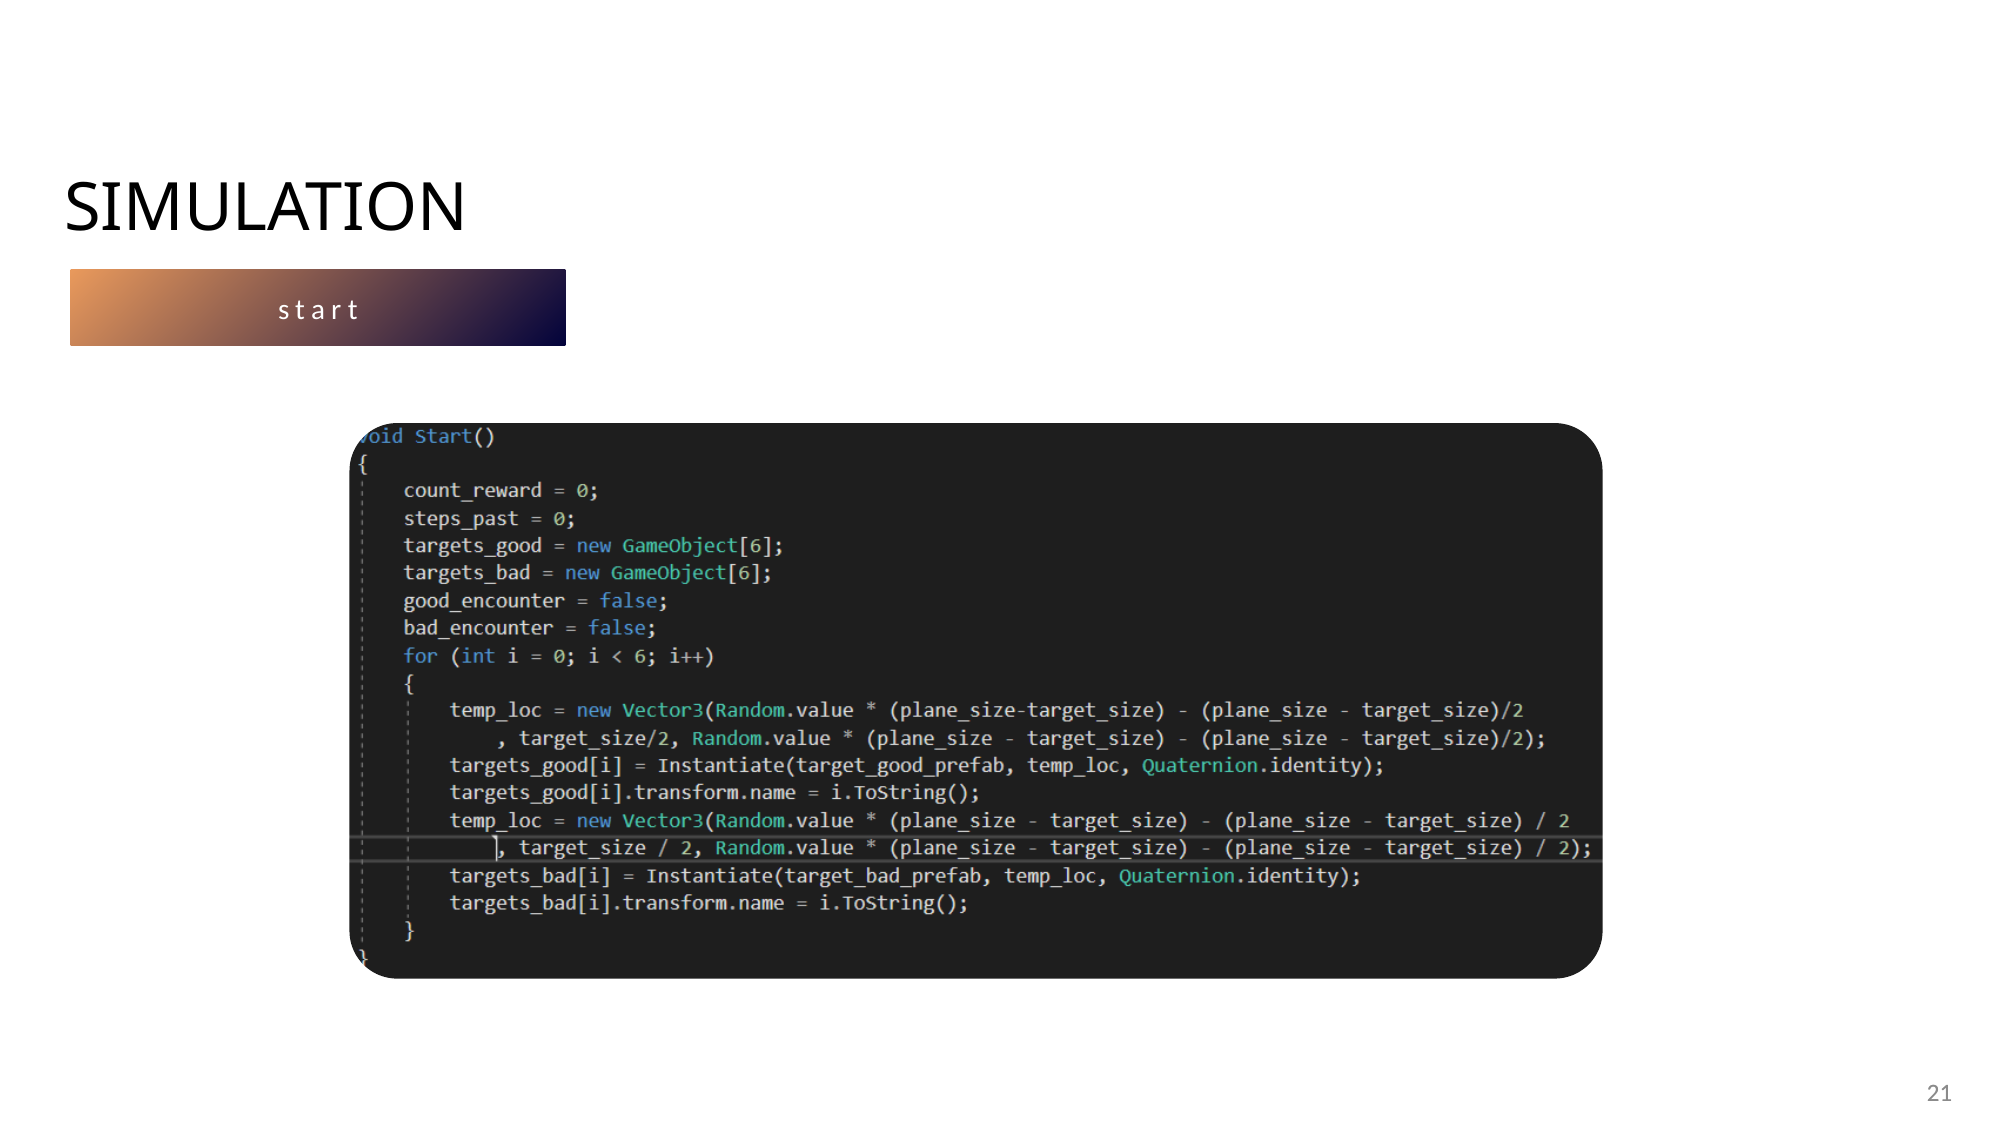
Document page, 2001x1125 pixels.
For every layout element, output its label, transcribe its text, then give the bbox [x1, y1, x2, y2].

slide_number 21 [1894, 1061, 1968, 1121]
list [349, 423, 1603, 979]
text_box [976, 386, 1903, 1061]
title simulation [49, 116, 1017, 262]
list start [70, 269, 566, 346]
